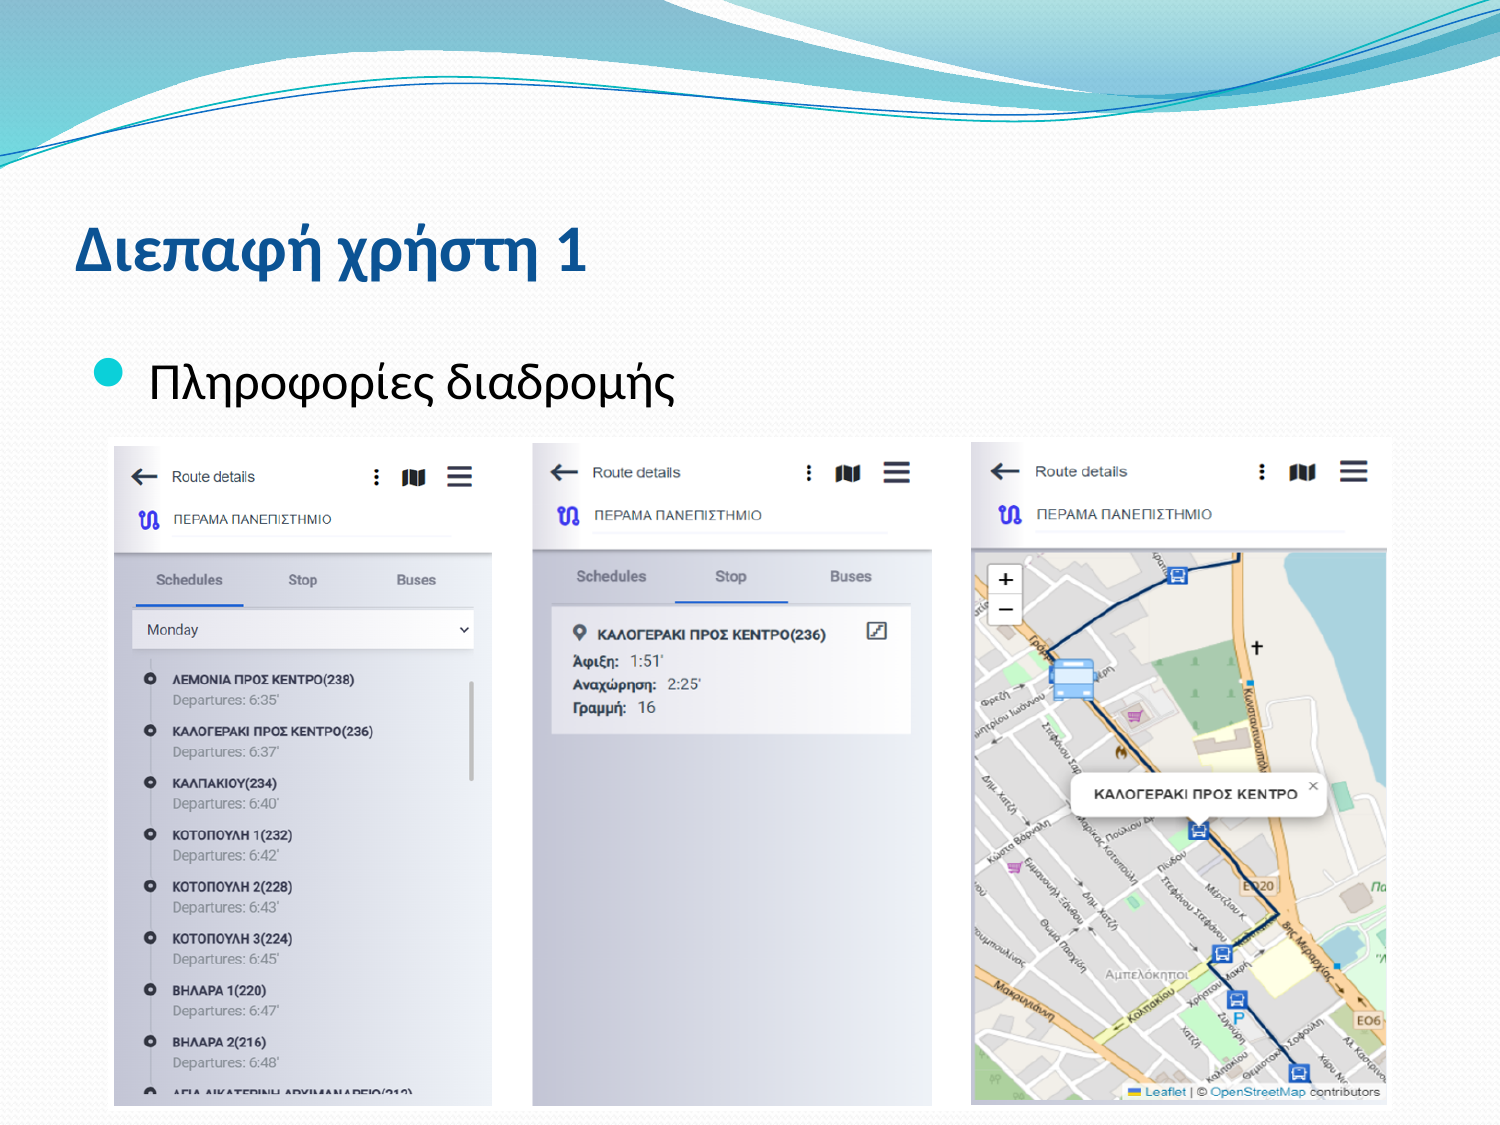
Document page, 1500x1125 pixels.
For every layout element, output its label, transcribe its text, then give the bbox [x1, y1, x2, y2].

list Πληροφορίες διαδρομής [75, 340, 1425, 1038]
picture [108, 437, 1392, 1111]
title Διεπαφή χρήστη 1 [75, 115, 1425, 285]
